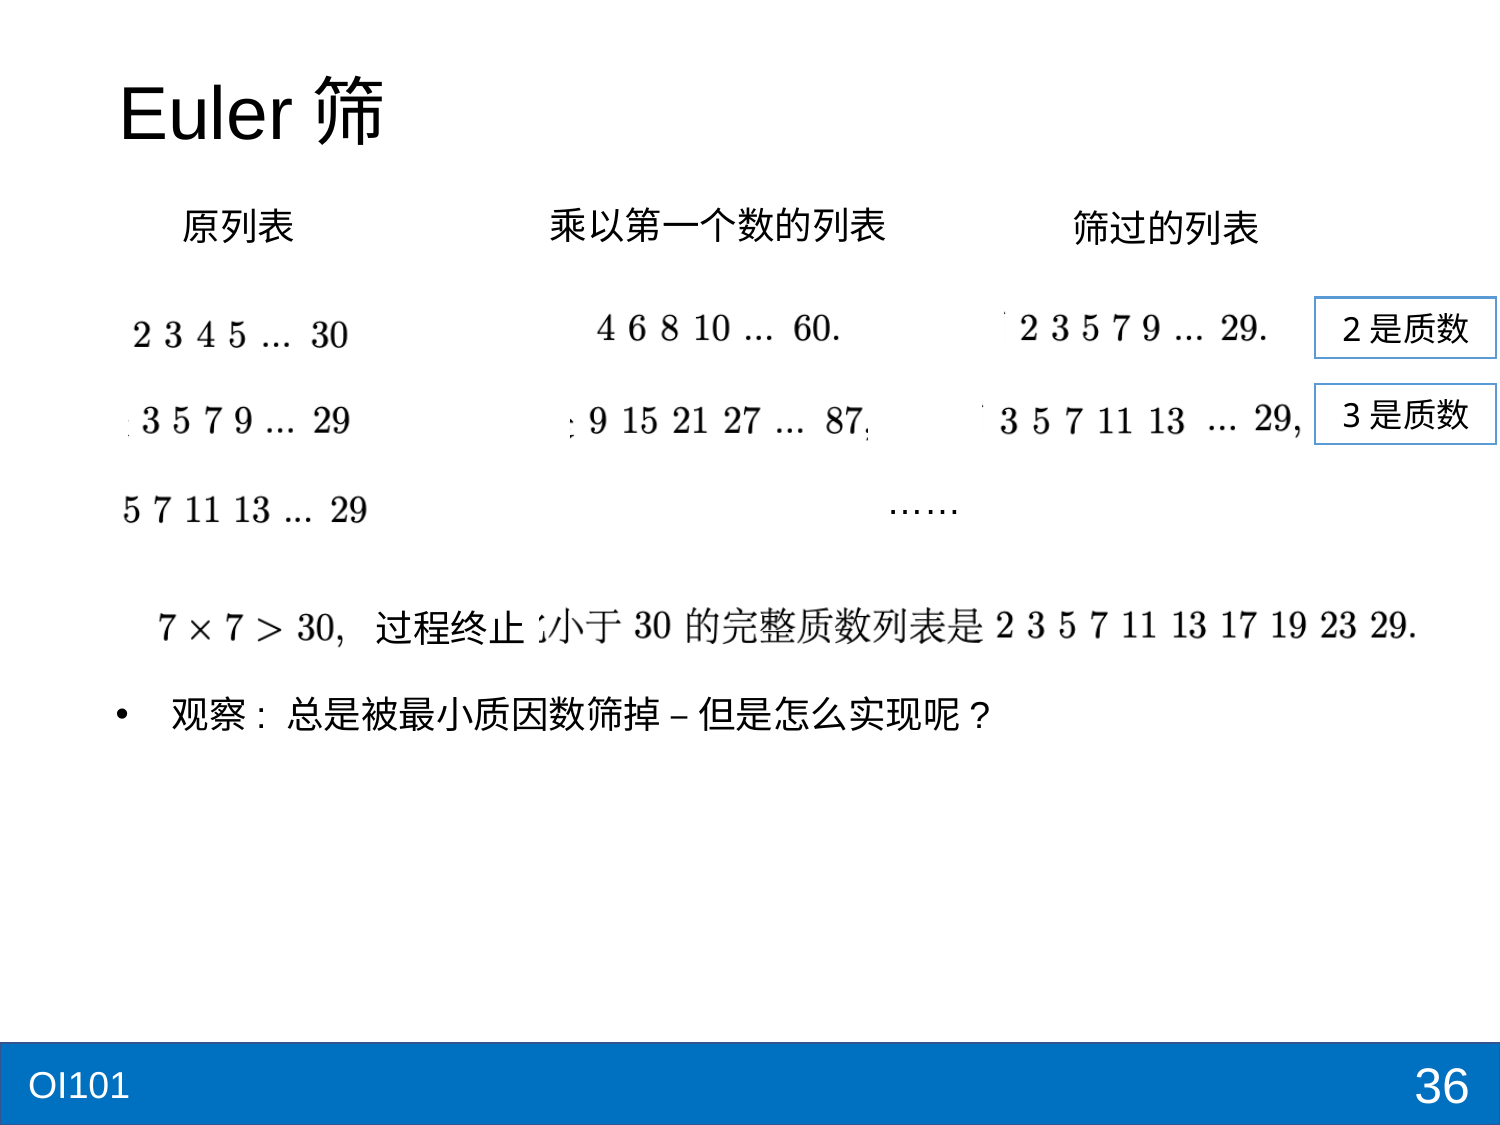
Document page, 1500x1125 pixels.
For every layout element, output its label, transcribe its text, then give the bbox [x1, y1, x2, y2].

text_box 乘以第一个数的列表 [535, 194, 903, 255]
slide_number 36 [1147, 1054, 1485, 1114]
text_box 2是质数 [1314, 296, 1497, 359]
picture [570, 390, 868, 448]
picture [118, 308, 361, 368]
picture [1004, 297, 1282, 358]
picture [128, 393, 361, 451]
text_box 3是质数 [1314, 383, 1497, 445]
picture [583, 295, 855, 360]
picture [146, 598, 343, 658]
text_box 观察: 总是被最小质因数筛掉 – 但是怎么实现呢? [100, 683, 1005, 744]
text_box …… [871, 469, 977, 530]
title Euler筛 [103, 59, 1397, 171]
picture [112, 487, 377, 538]
picture [539, 602, 1425, 658]
text_box 原列表 [168, 195, 311, 256]
text_box 筛过的列表 [1057, 197, 1275, 257]
text_box 过程终止 [361, 597, 541, 658]
picture [982, 391, 1313, 446]
